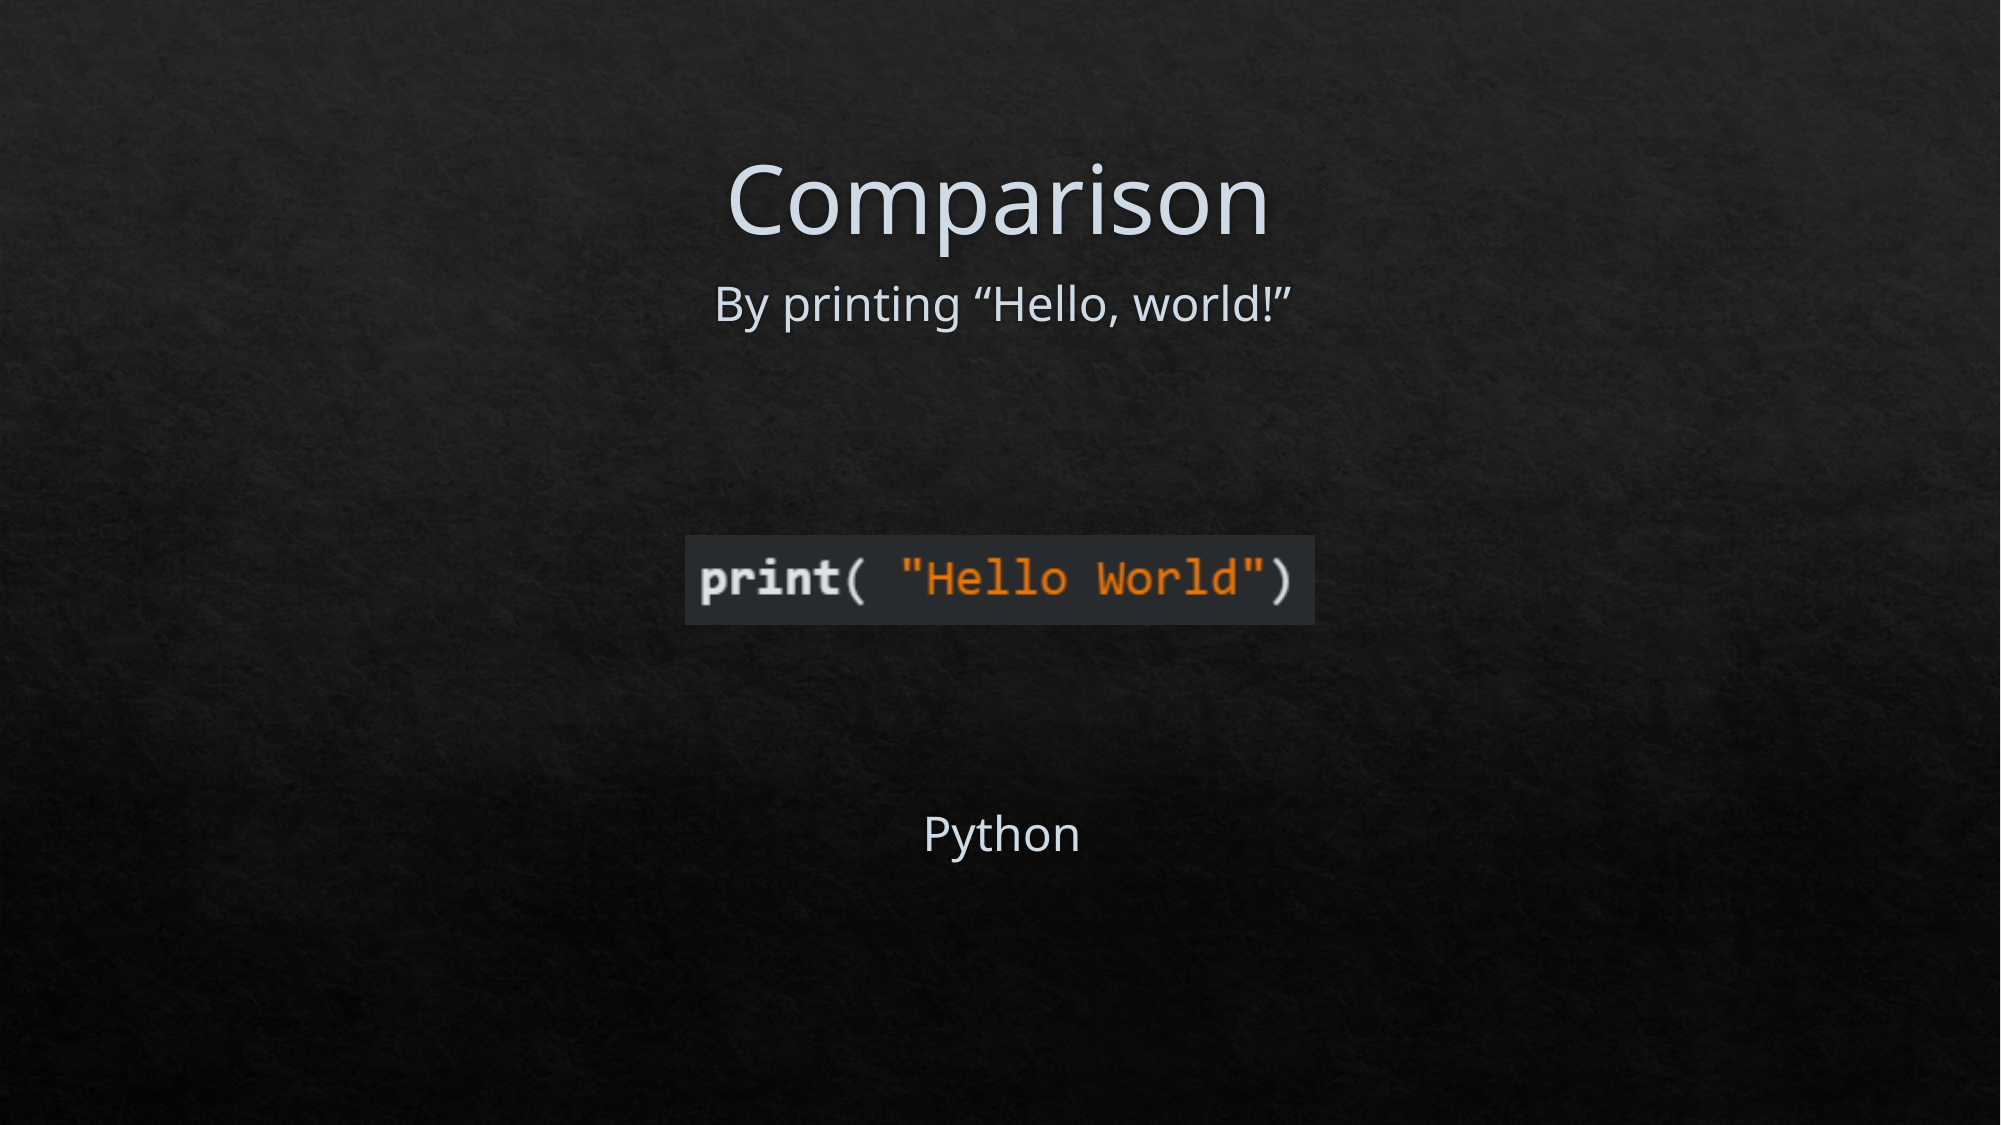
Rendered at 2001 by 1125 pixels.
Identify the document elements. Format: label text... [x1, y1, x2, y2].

list Python [873, 789, 1125, 905]
picture [685, 535, 1315, 626]
text_box By printing “Hello, world!” [302, 260, 1698, 376]
title Comparison [149, 99, 1849, 307]
